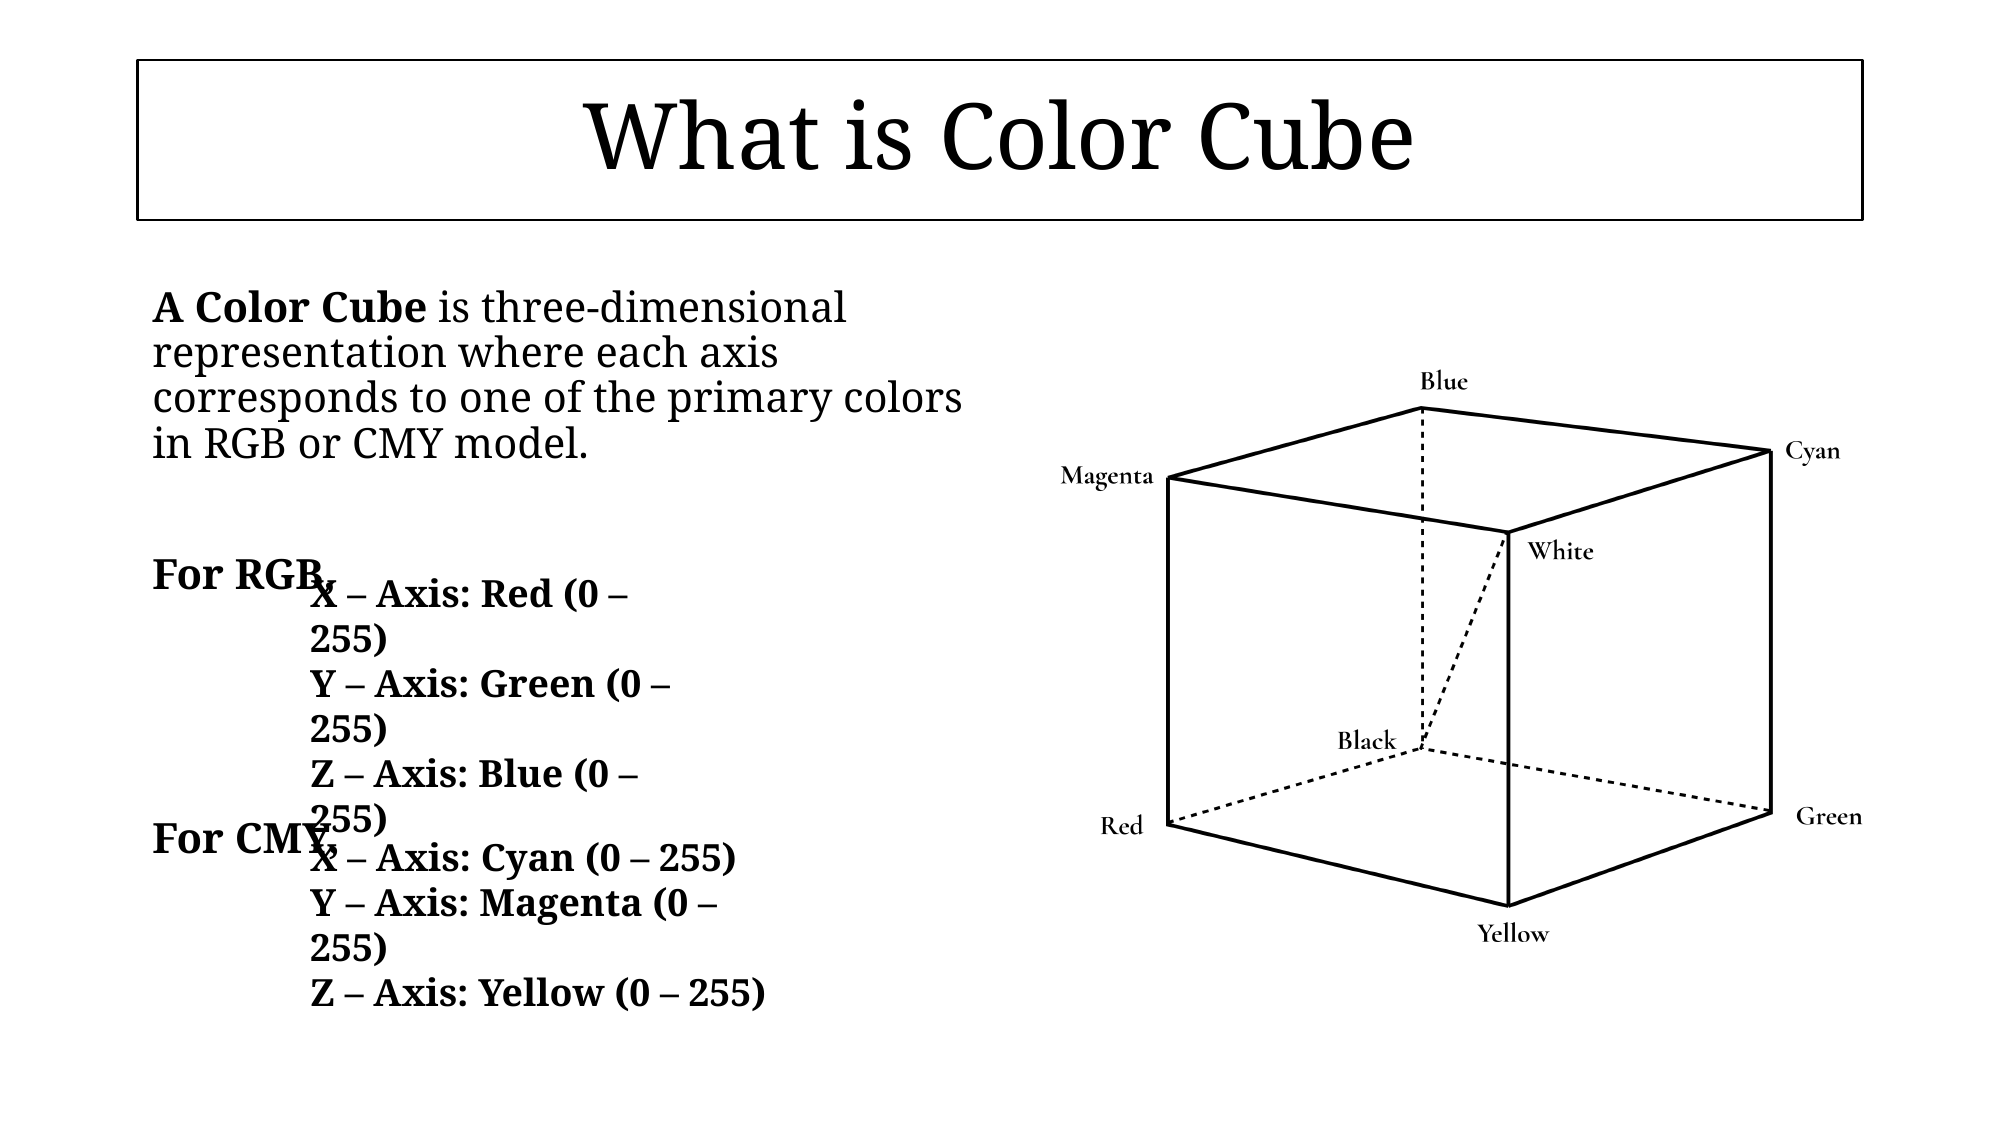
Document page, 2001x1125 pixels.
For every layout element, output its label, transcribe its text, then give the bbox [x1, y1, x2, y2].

text_box X – Axis: Red (0 – 255) Y – Axis: Green (0 – 255) Z – Axis: Blue (0 – 255) [295, 562, 722, 827]
title What is Color Cube [137, 59, 1863, 220]
list A Color Cube is three-dimensional representation where each axis corresponds to one of the primary colors in RGB or CMY model. For RGB, For CMY, [137, 279, 1000, 1066]
text_box X – Axis: Cyan (0 – 255) Y – Axis: Magenta (0 – 255) Z – Axis: Yellow (0 – 255) [295, 827, 791, 1022]
picture [1060, 364, 1863, 950]
